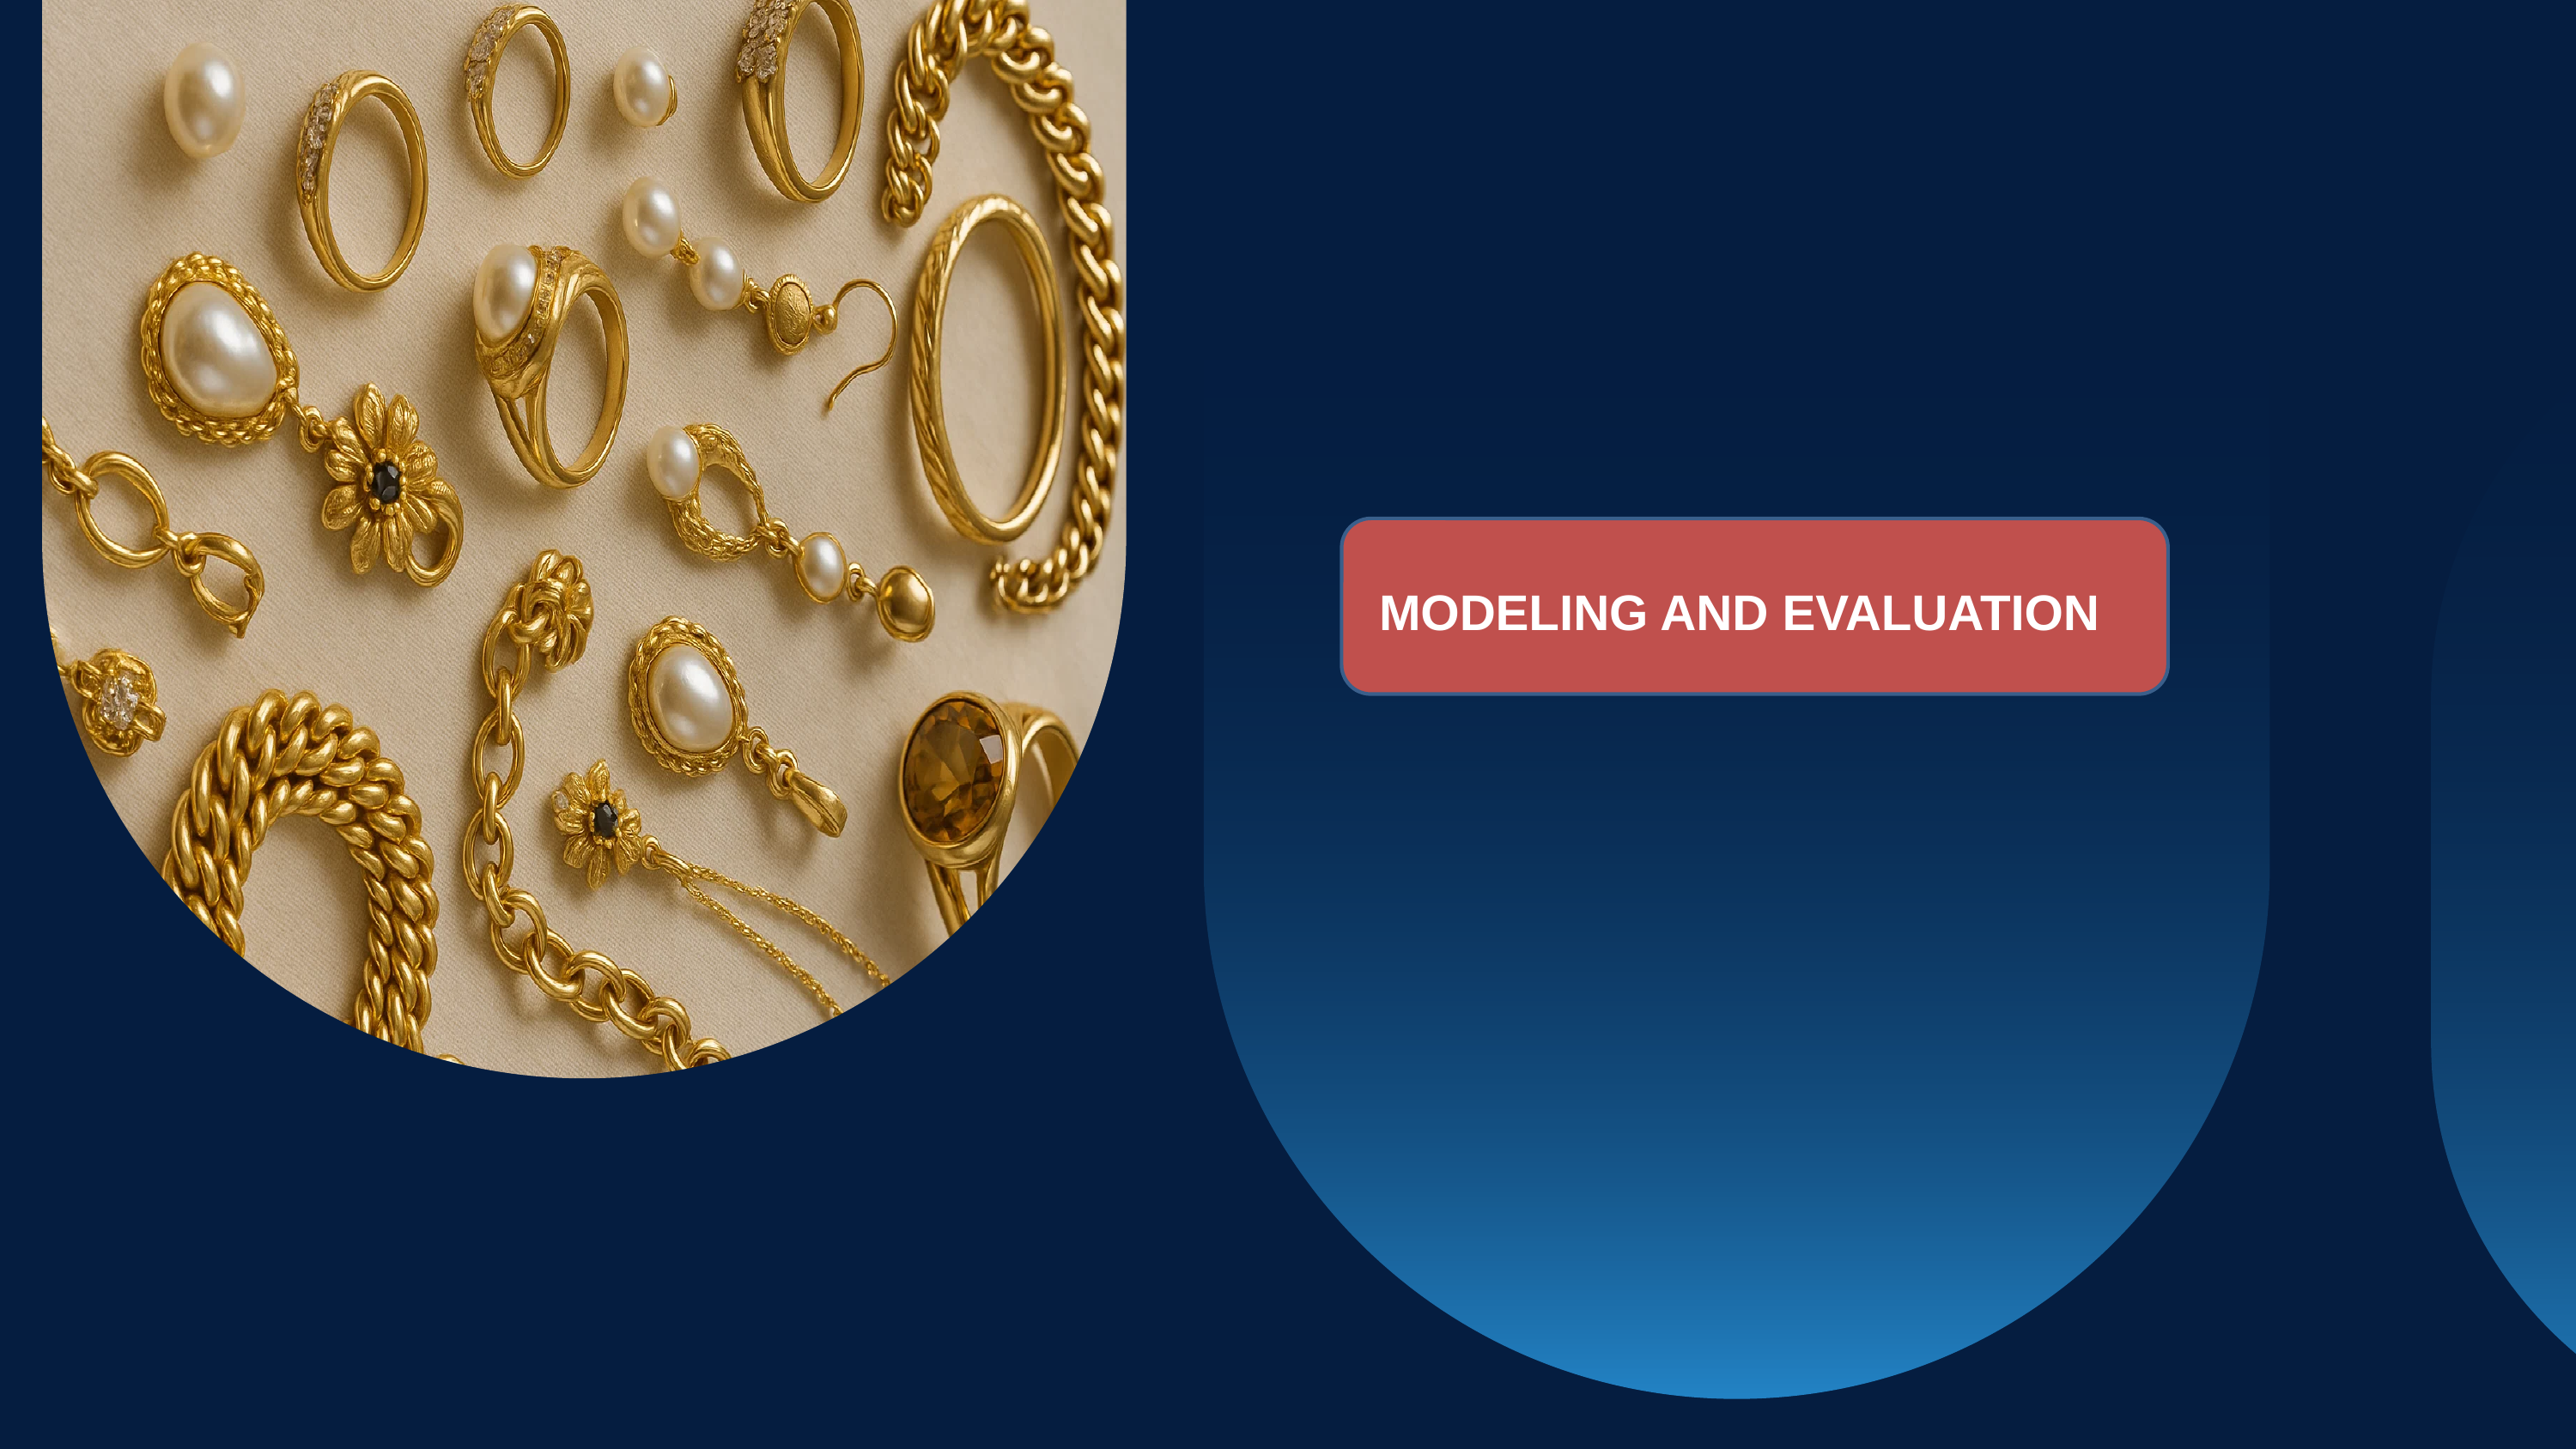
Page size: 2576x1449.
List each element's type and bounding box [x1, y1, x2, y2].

text_box [2430, 290, 2576, 1449]
text_box [1203, 290, 2270, 1399]
picture [42, 0, 1127, 1082]
